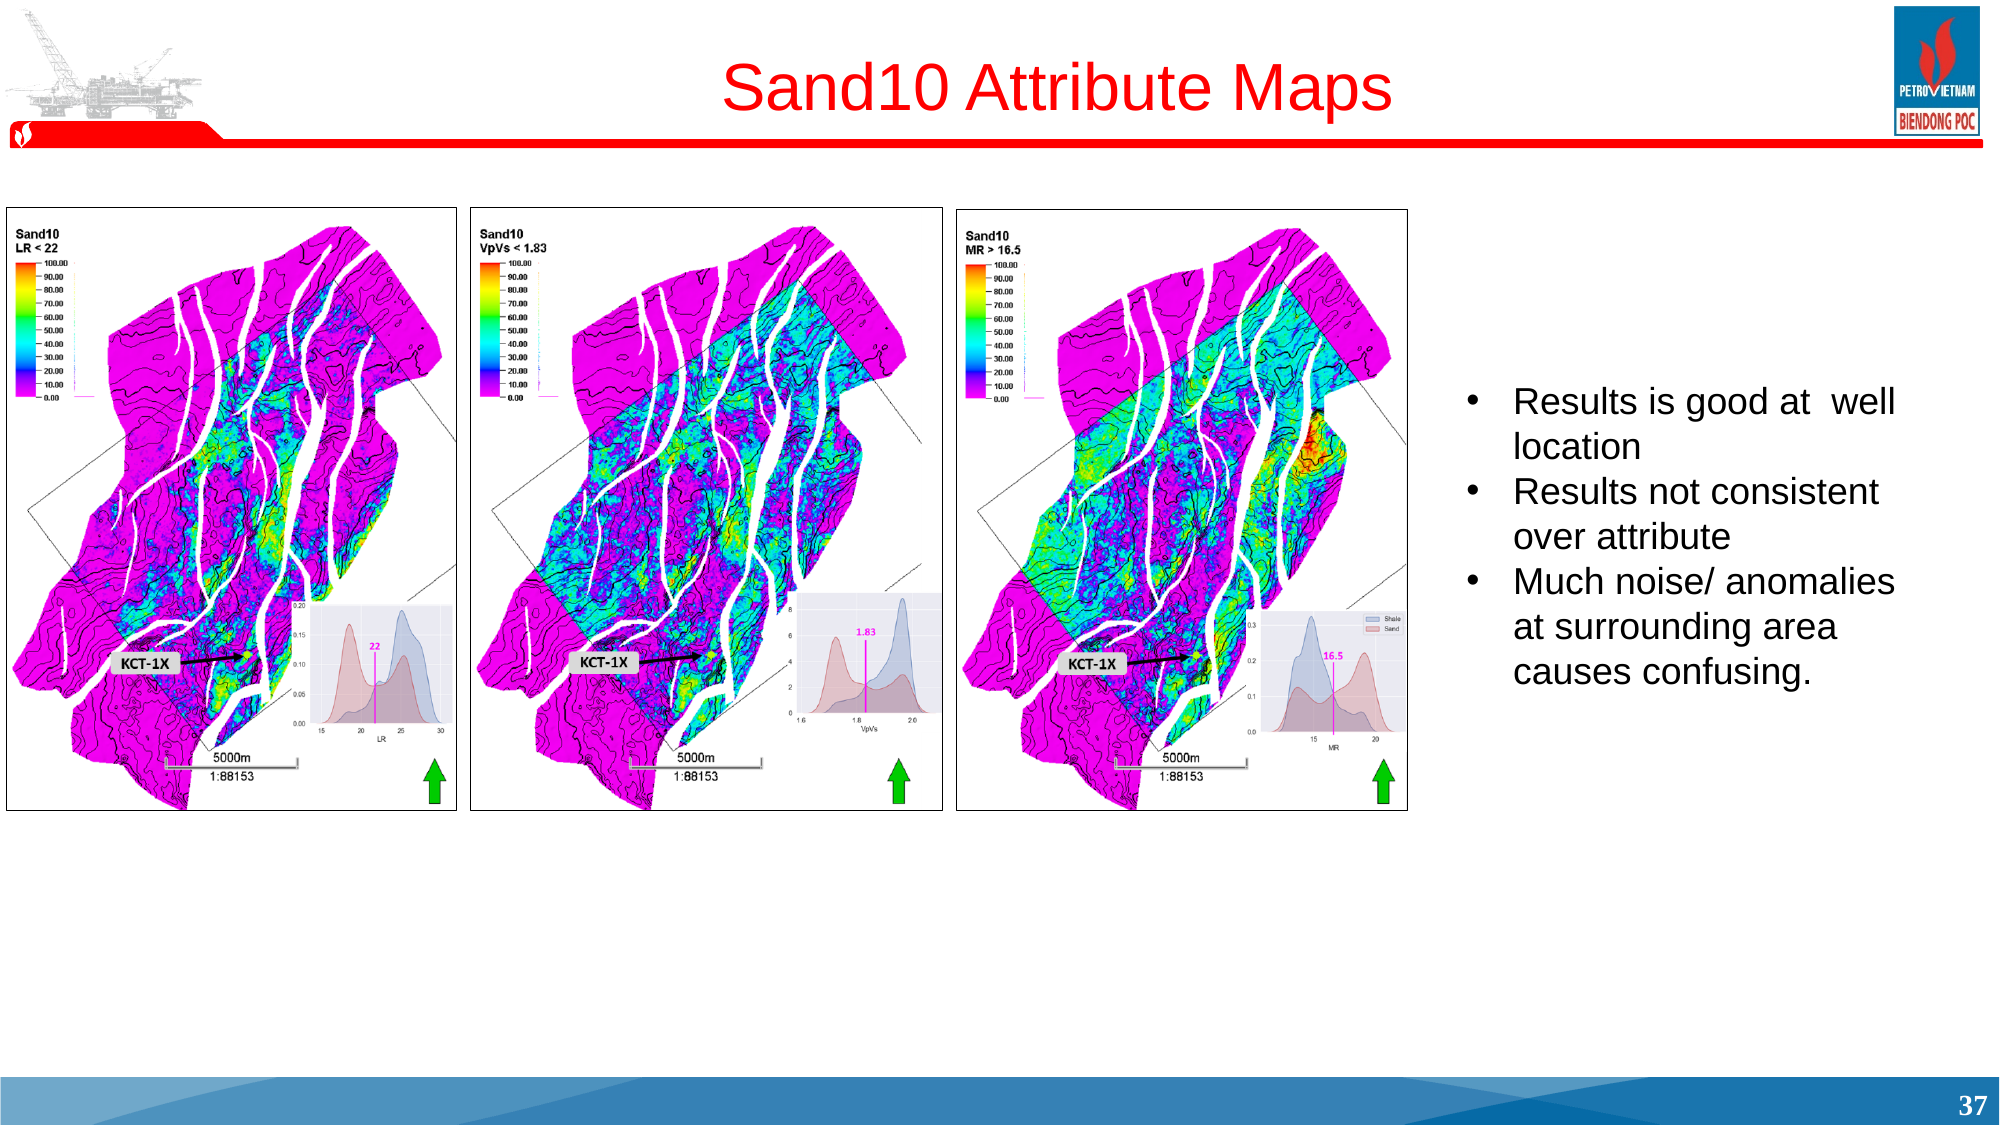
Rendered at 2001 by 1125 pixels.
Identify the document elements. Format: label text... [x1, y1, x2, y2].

picture [956, 209, 1407, 811]
picture [9, 121, 37, 149]
title Sand10 Attribute Maps [231, 36, 1886, 136]
picture [5, 207, 457, 811]
picture [0, 1077, 2001, 1125]
picture [1900, 17, 1975, 96]
picture [470, 207, 943, 811]
picture [1894, 108, 1980, 136]
picture [1, 5, 206, 119]
text_box Results is good at well location Results not consistent over attribute Much noise/ anomalies at surrounding area causes confusing. [1451, 369, 1931, 700]
